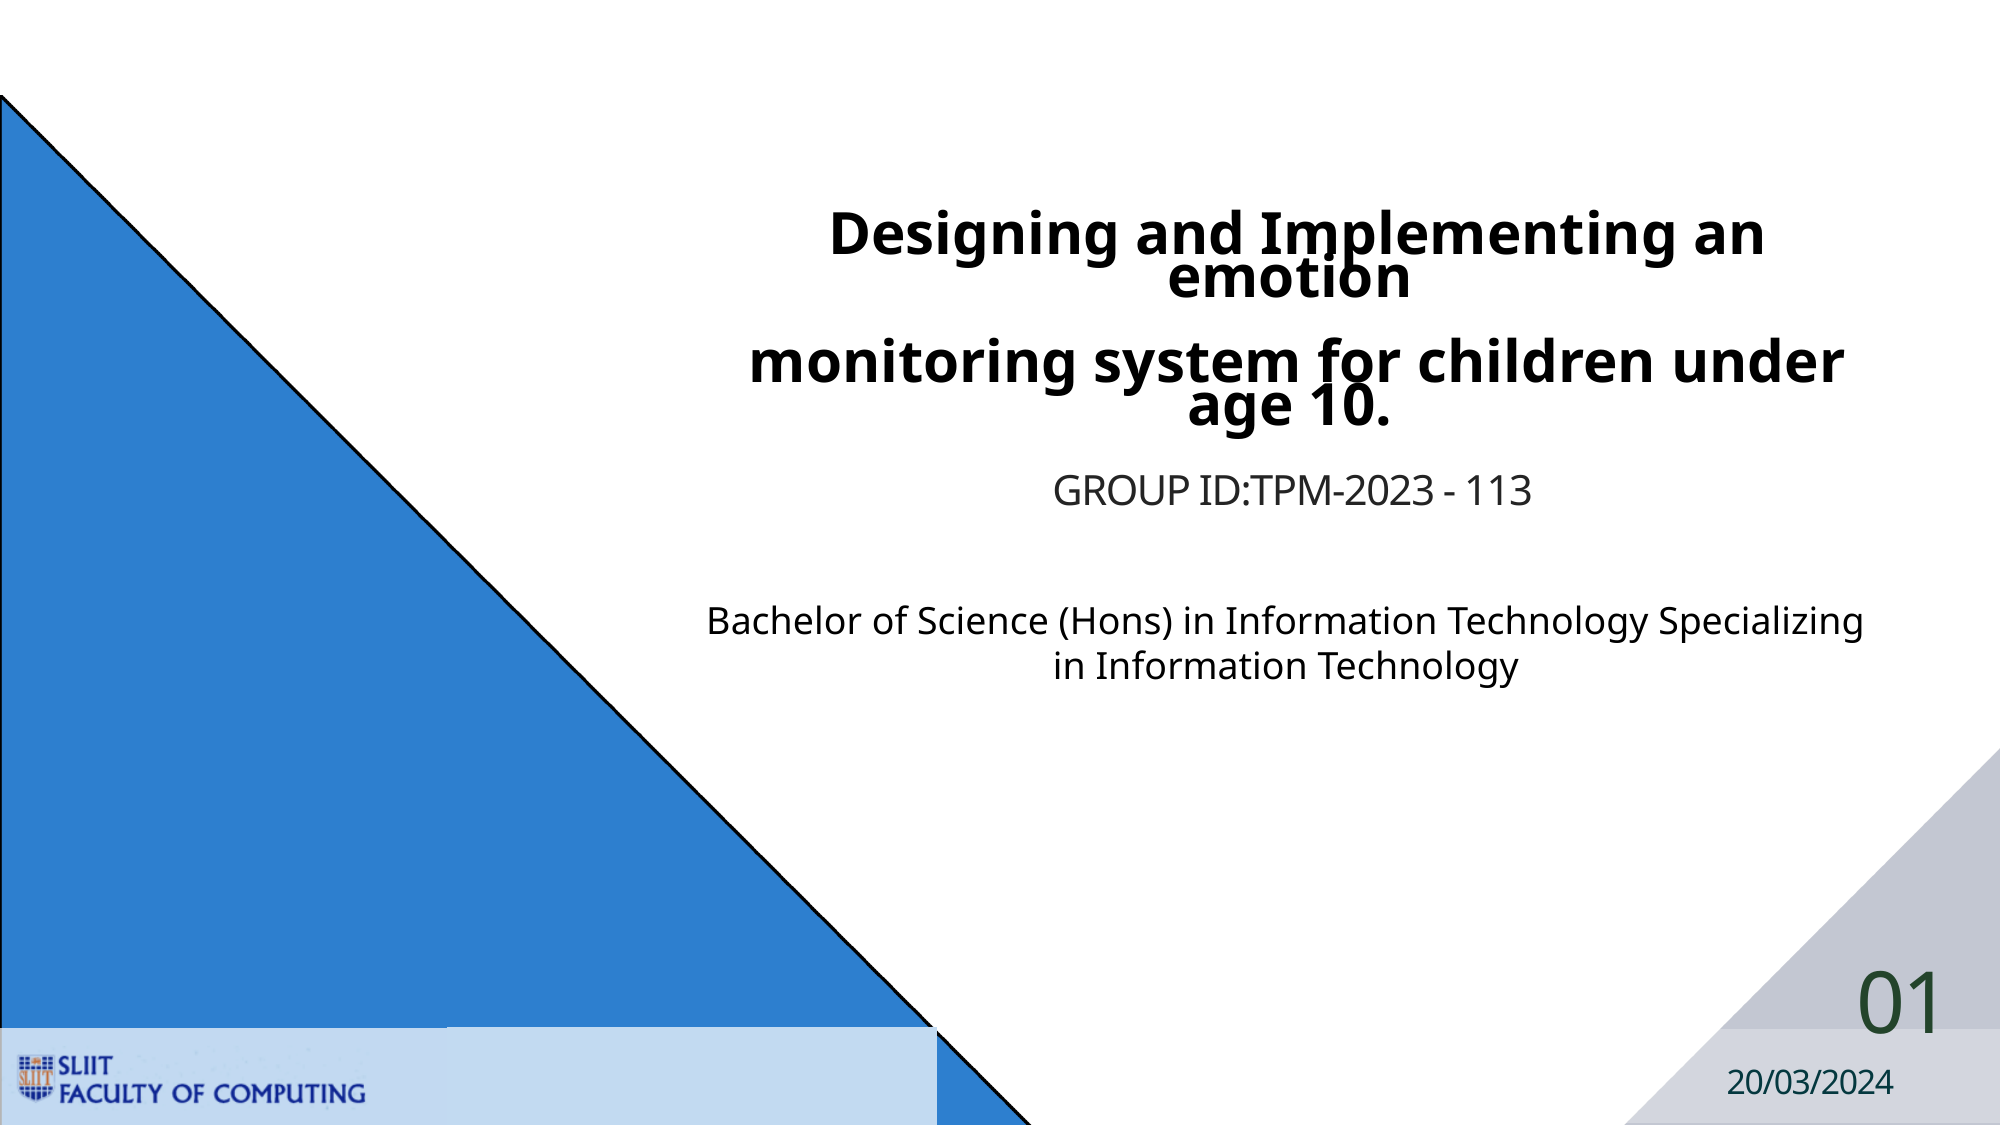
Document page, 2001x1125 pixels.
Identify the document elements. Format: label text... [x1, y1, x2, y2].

picture [0, 95, 2000, 1125]
text_box Bachelor of Science (Hons) in Information Technology Specializing in Information Technology [1034, 589, 1884, 695]
text_box Designing and Implementing an emotion monitoring system for children under age 10. [1034, 223, 1884, 480]
text_box GROUP ID:TPM-2023 - 113 [1037, 456, 1557, 522]
